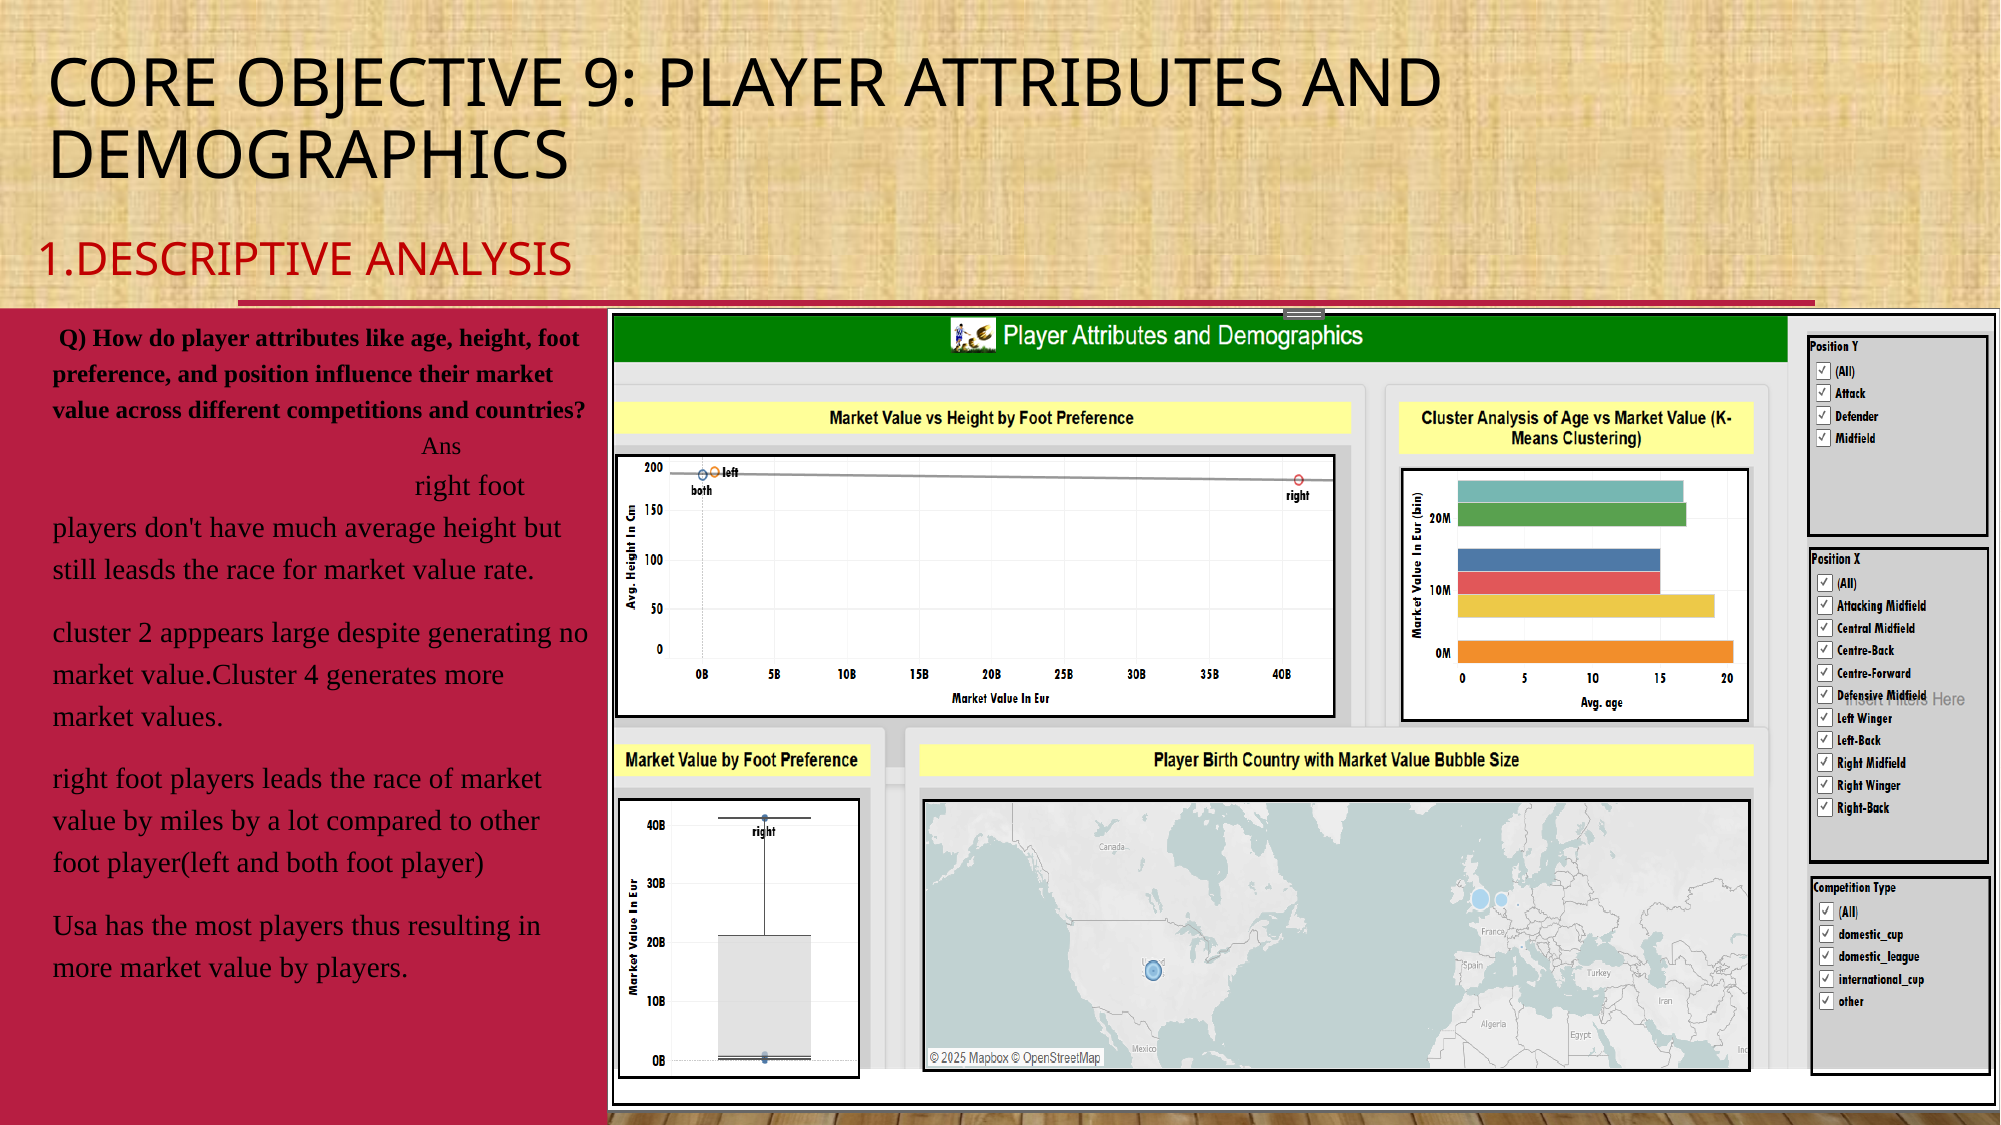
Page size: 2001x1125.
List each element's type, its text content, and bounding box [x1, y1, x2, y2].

picture [0, 0, 2001, 1125]
title Core Objective 9: Player Attributes and Demographics [32, 41, 1609, 215]
list 1.Descriptive analysis [21, 221, 784, 308]
list Q) How do player attributes like age, height, foot preference, and position influence their market value across different competitions and countries? Ans right foot players don't have much average height but still leasds the race for market value rate. cluster 2 apppears large despite generating no market value.Cluster 4 generates more market values. right foot players leads the race of market value by miles by a lot compared to other foot player(left and both foot player) Usa has the most players thus resulting in more market value by players. [0, 308, 608, 1125]
